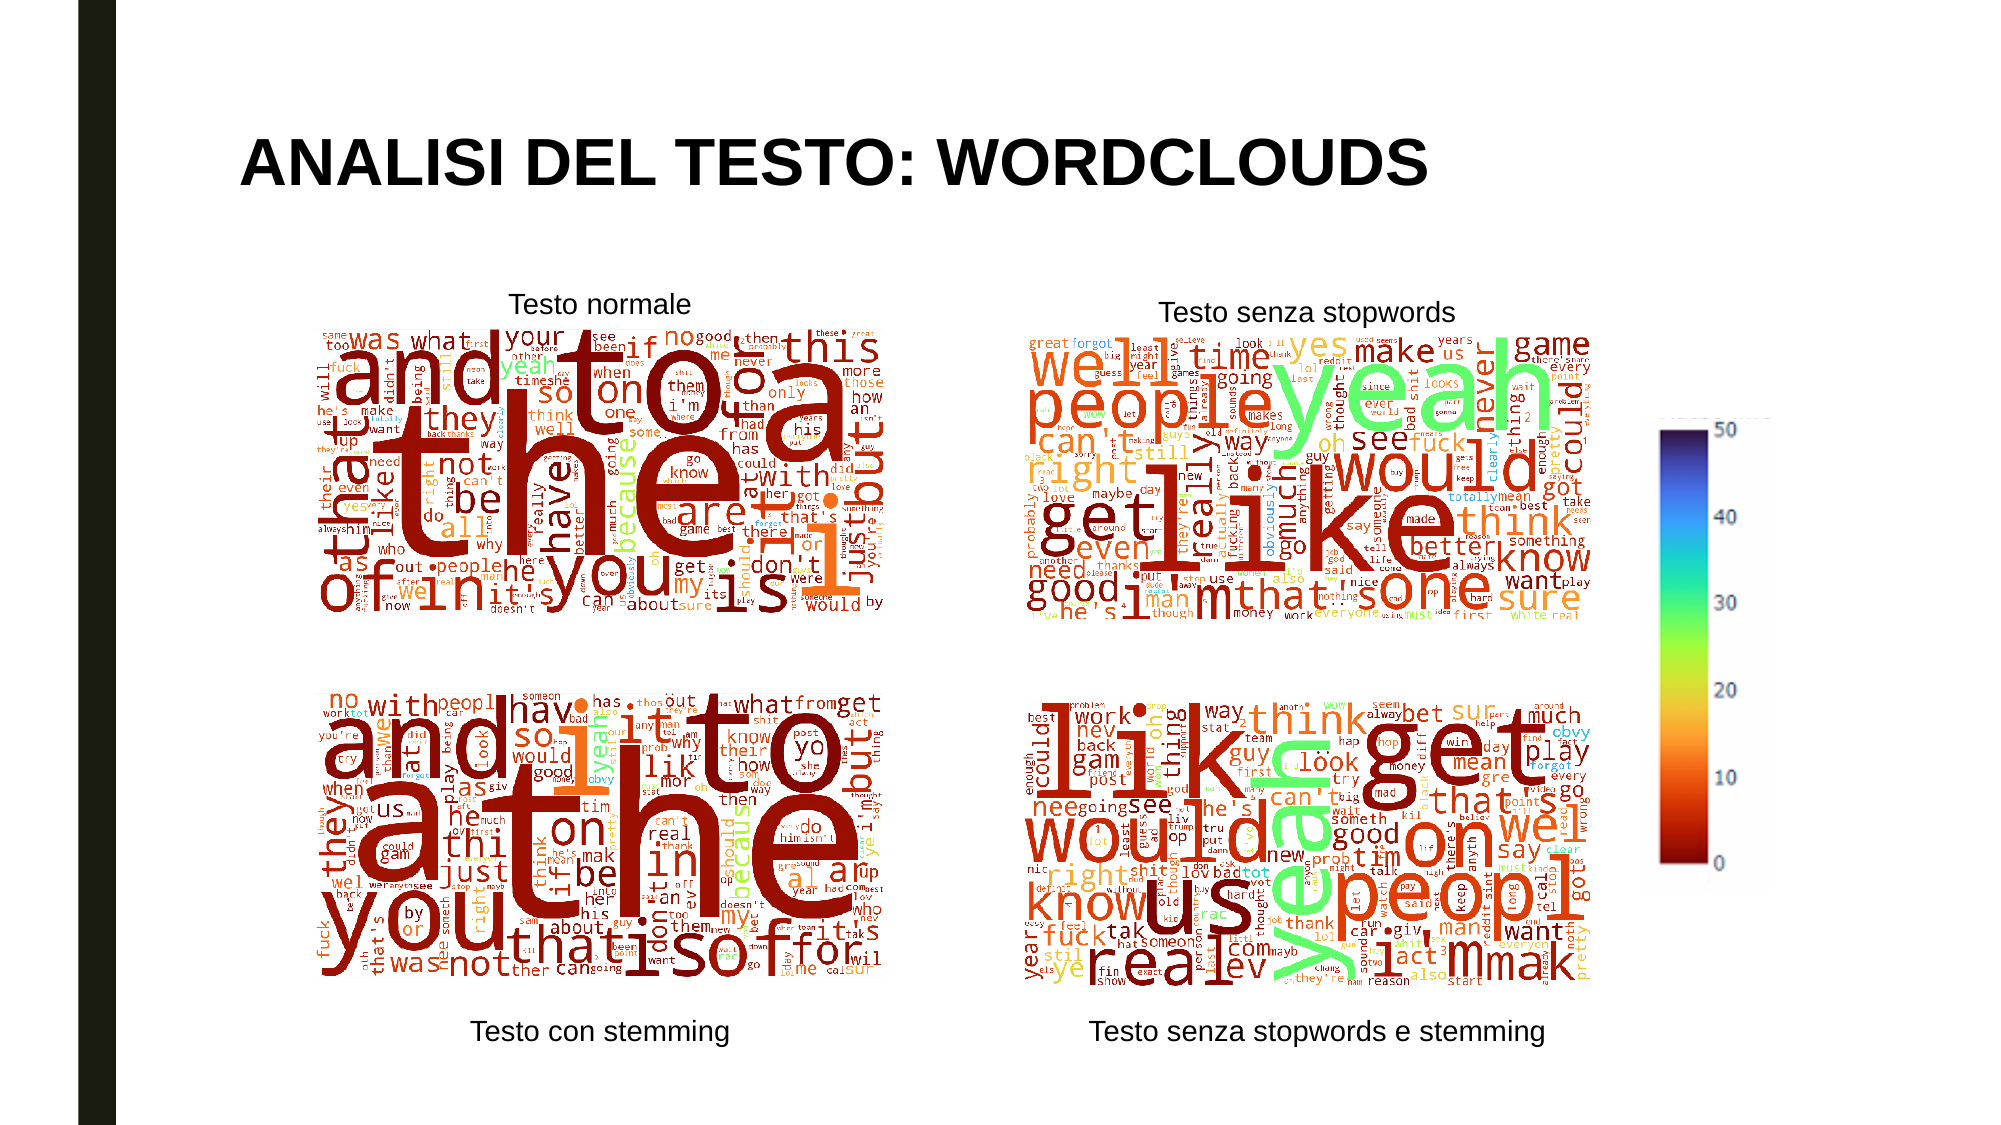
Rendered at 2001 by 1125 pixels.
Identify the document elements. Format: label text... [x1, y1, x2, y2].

text_box Testo normale [398, 260, 802, 321]
text_box Testo senza stopwords [1106, 268, 1509, 330]
picture [1023, 698, 1591, 988]
picture [1641, 418, 1770, 892]
picture [316, 321, 884, 621]
picture [1023, 330, 1591, 619]
title Analisi del testo: Wordclouds [223, 120, 1452, 232]
picture [316, 681, 884, 988]
text_box Testo con stemming [398, 988, 802, 1055]
text_box Testo senza stopwords e stemming [1068, 988, 1568, 1055]
